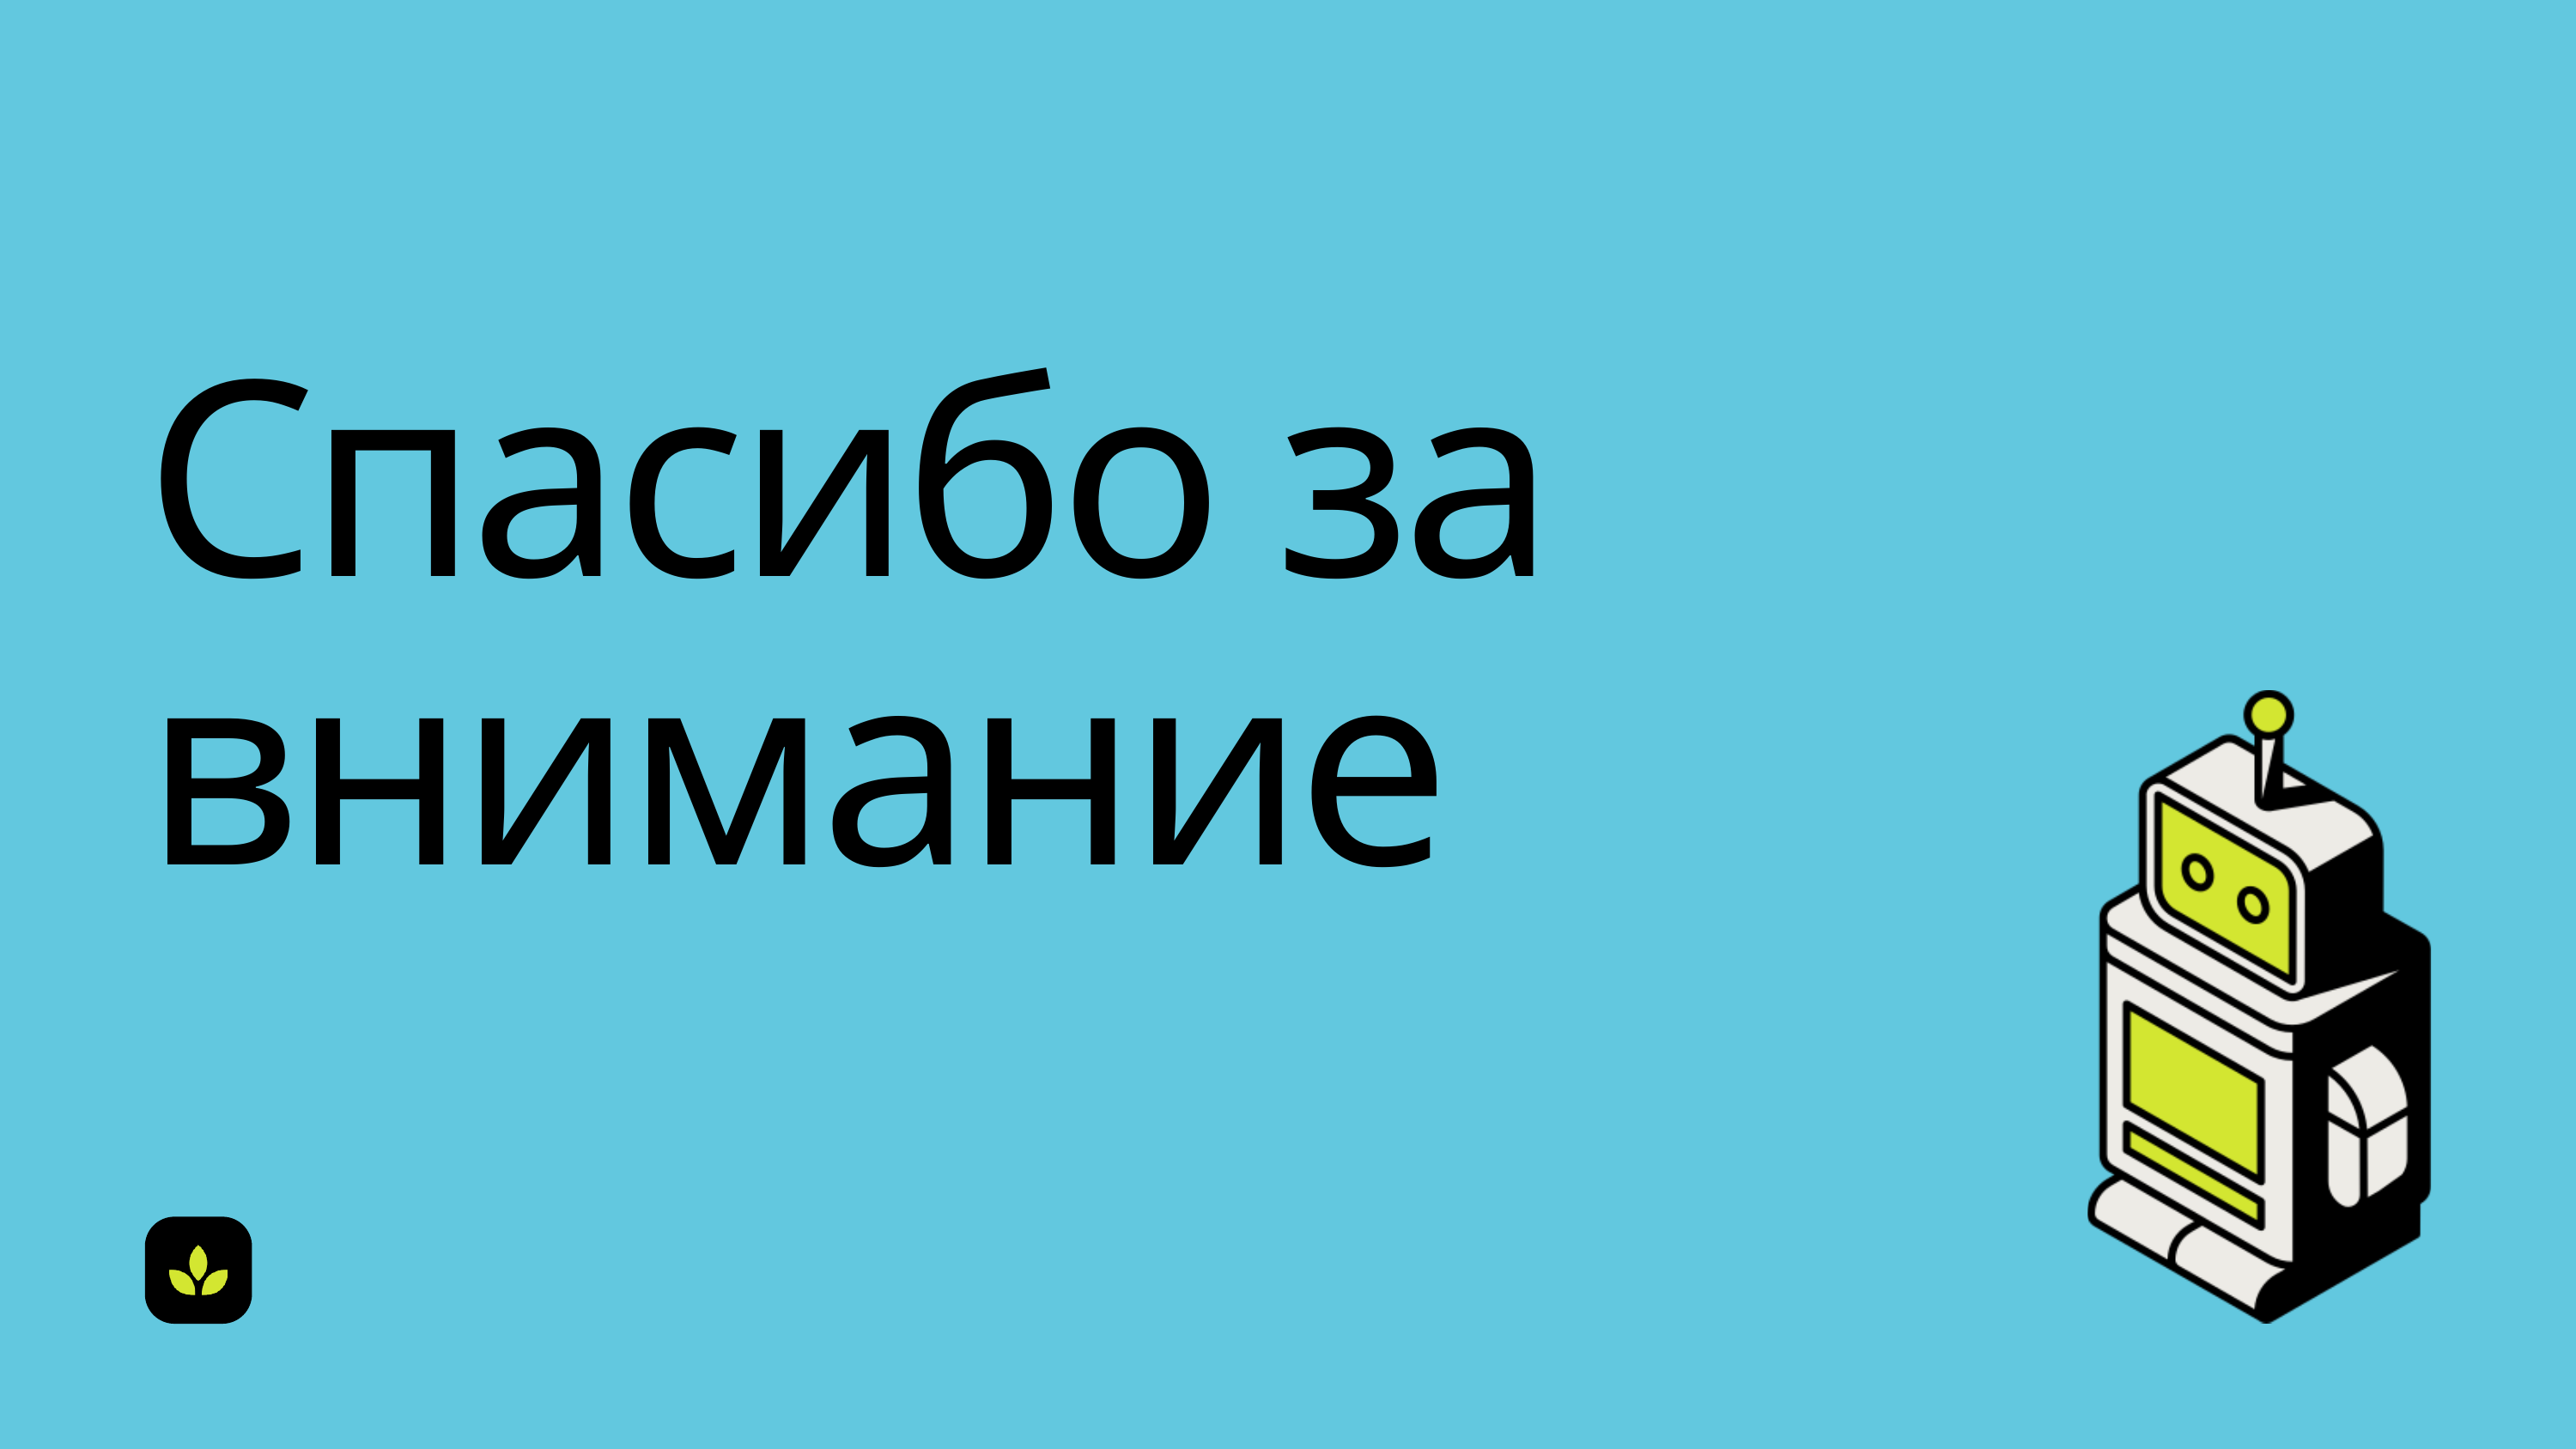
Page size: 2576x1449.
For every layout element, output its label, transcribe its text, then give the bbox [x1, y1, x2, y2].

text_box Спасибо за внимание [144, 342, 1967, 920]
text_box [144, 1216, 252, 1325]
text_box [2087, 690, 2432, 1324]
